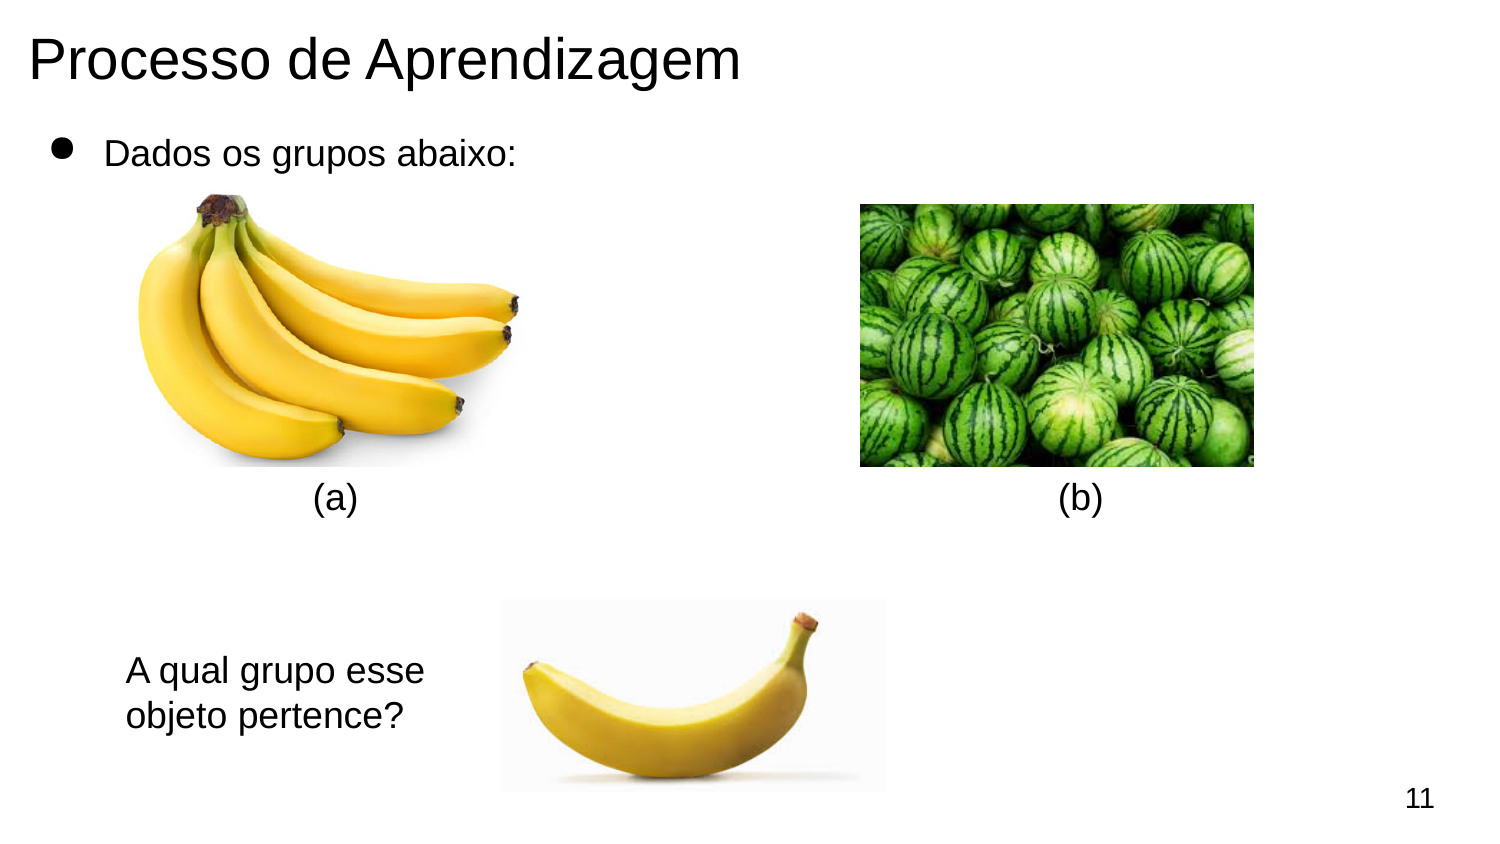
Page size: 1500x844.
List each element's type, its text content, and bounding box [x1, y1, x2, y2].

text_box (b) [1042, 475, 1119, 533]
picture [859, 204, 1255, 468]
picture [133, 190, 527, 468]
picture [500, 599, 886, 793]
text_box A qual grupo esse objeto pertence? [110, 631, 495, 755]
text_box (a) [297, 475, 374, 533]
title Processo de Aprendizagem [13, 6, 1412, 101]
text_box Dados os grupos abaixo: [13, 113, 1454, 238]
slide_number ‹#› [1389, 764, 1480, 830]
